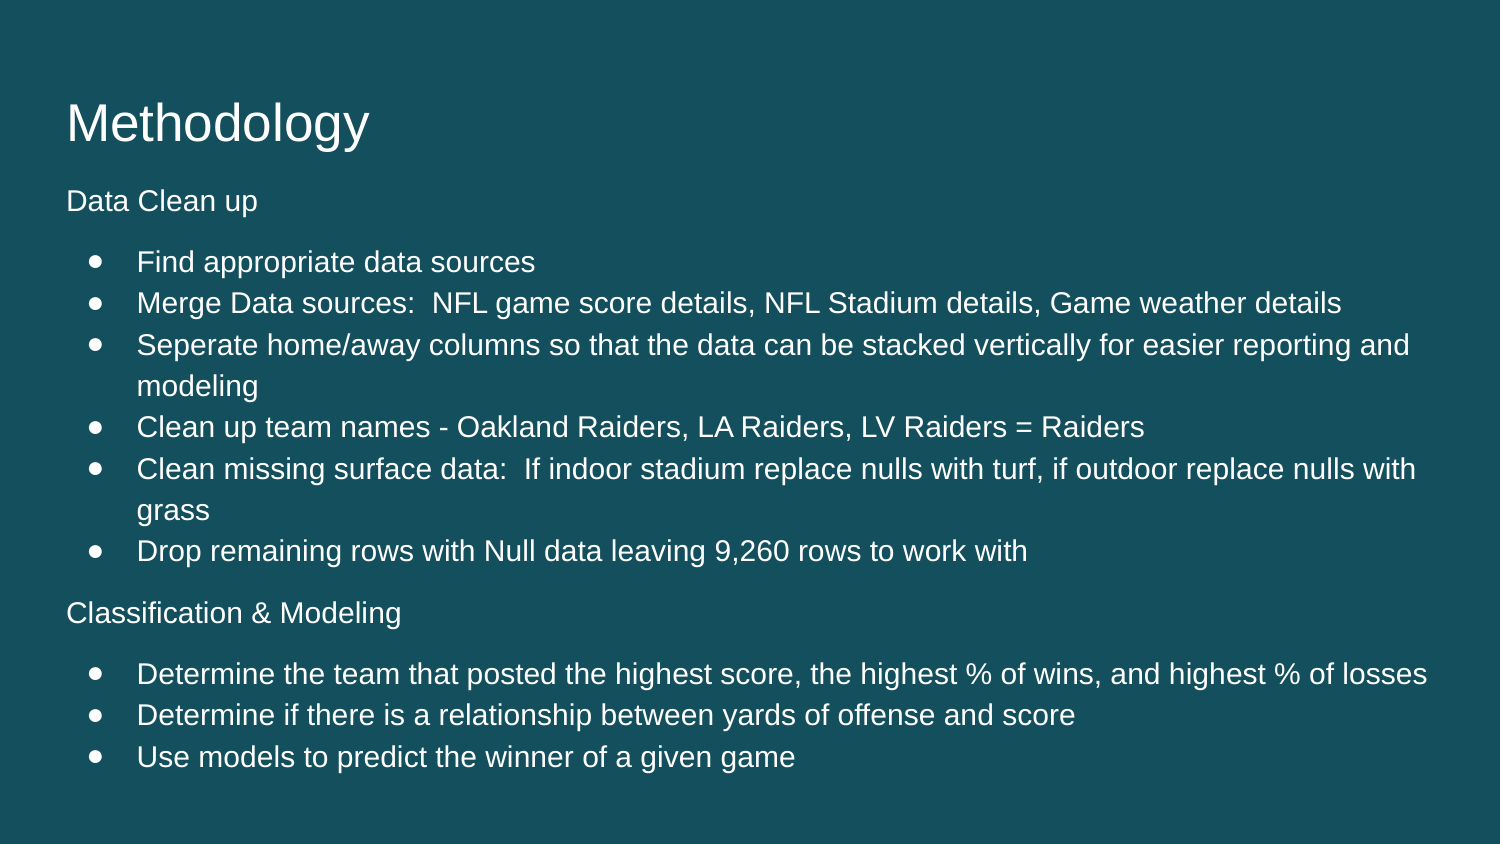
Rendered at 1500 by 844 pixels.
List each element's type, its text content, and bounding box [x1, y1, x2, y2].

list Data Clean up Find appropriate data sources Merge Data sources: NFL game score details, NFL Stadium details, Game weather details Seperate home/away columns so that the data can be stacked vertically for easier reporting and modeling Clean up team names - Oakland Raiders, LA Raiders, LV Raiders = Raiders Clean missing surface data: If indoor stadium replace nulls with turf, if outdoor replace nulls with grass Drop remaining rows with Null data leaving 9,260 rows to work with Classification & Modeling Determine the team that posted the highest score, the highest % of wins, and highest % of losses Determine if there is a relationship between yards of offense and score Use models to predict the winner of a given game [51, 160, 1449, 802]
title Methodology [51, 72, 1449, 160]
